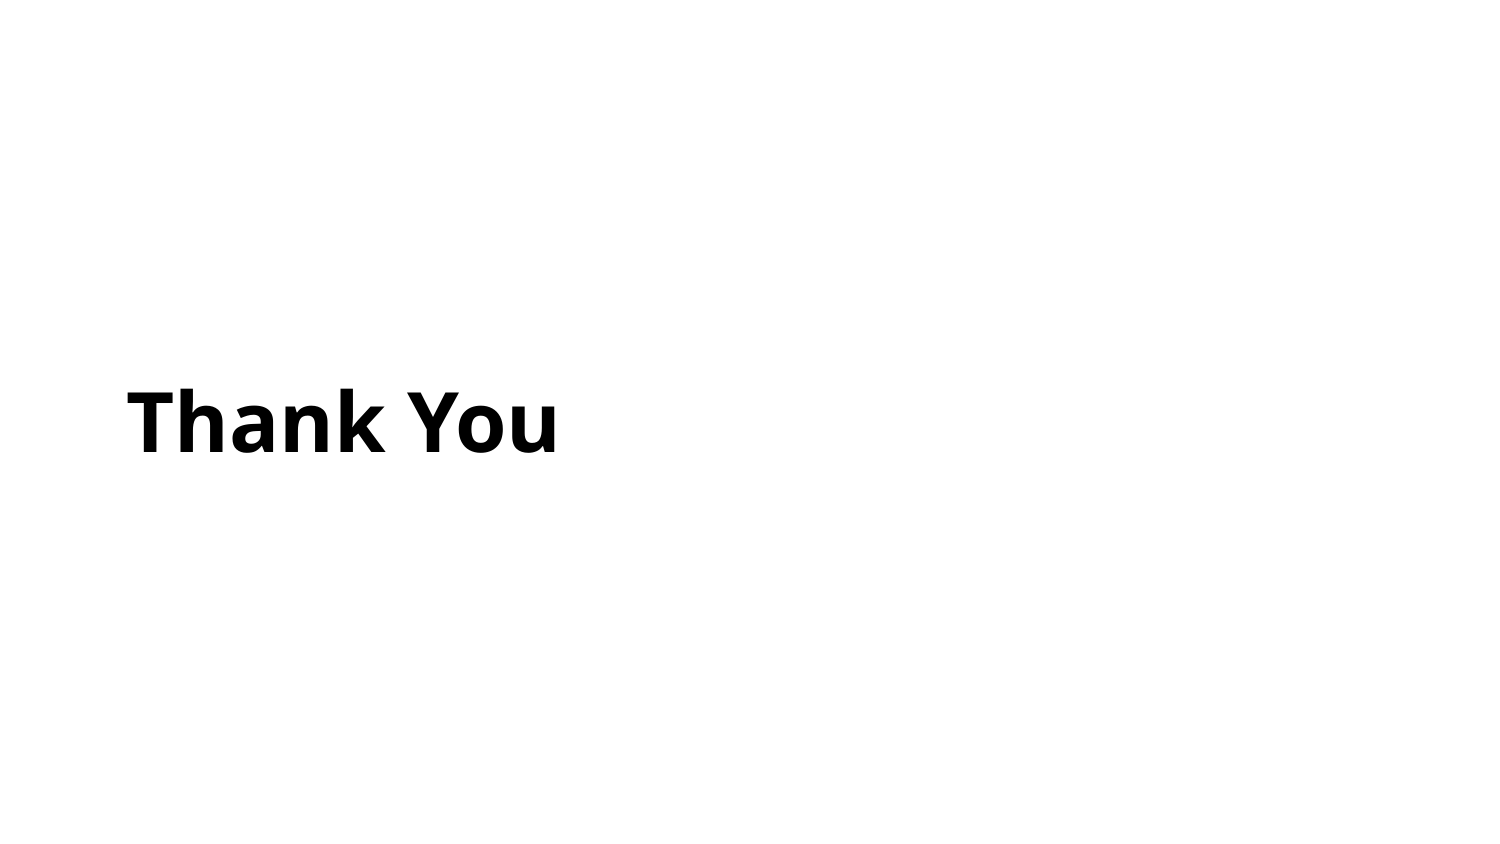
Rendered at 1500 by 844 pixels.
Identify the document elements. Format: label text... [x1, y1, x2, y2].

title Thank You [111, 353, 1464, 446]
